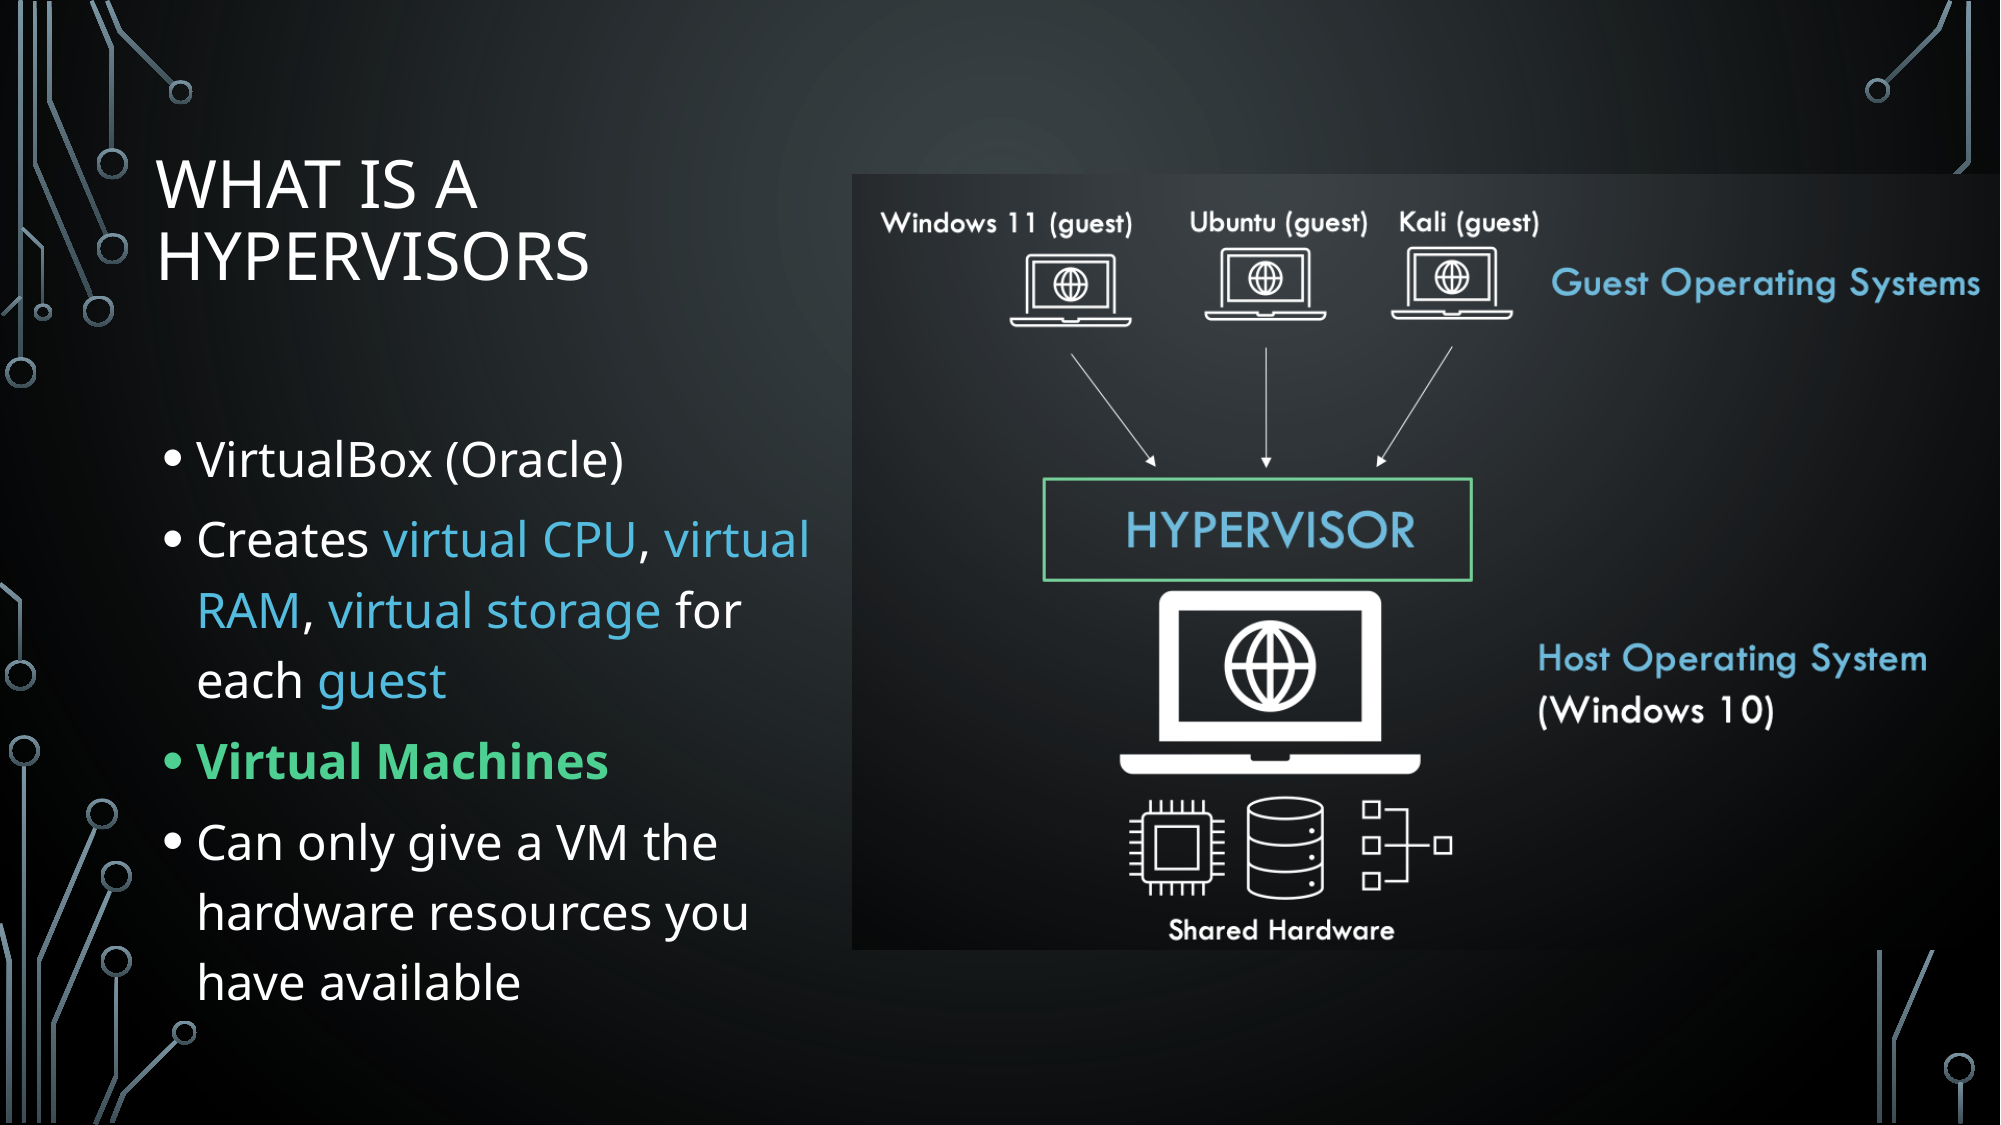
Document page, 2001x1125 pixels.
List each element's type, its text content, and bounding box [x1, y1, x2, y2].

picture [851, 174, 2000, 951]
title What is a Hypervisors [140, 101, 609, 344]
text_box VirtualBox (Oracle) Creates virtual CPU, virtual RAM, virtual storage for each guest Virtual Machines Can only give a VM the hardware resources you have available [138, 369, 852, 1019]
